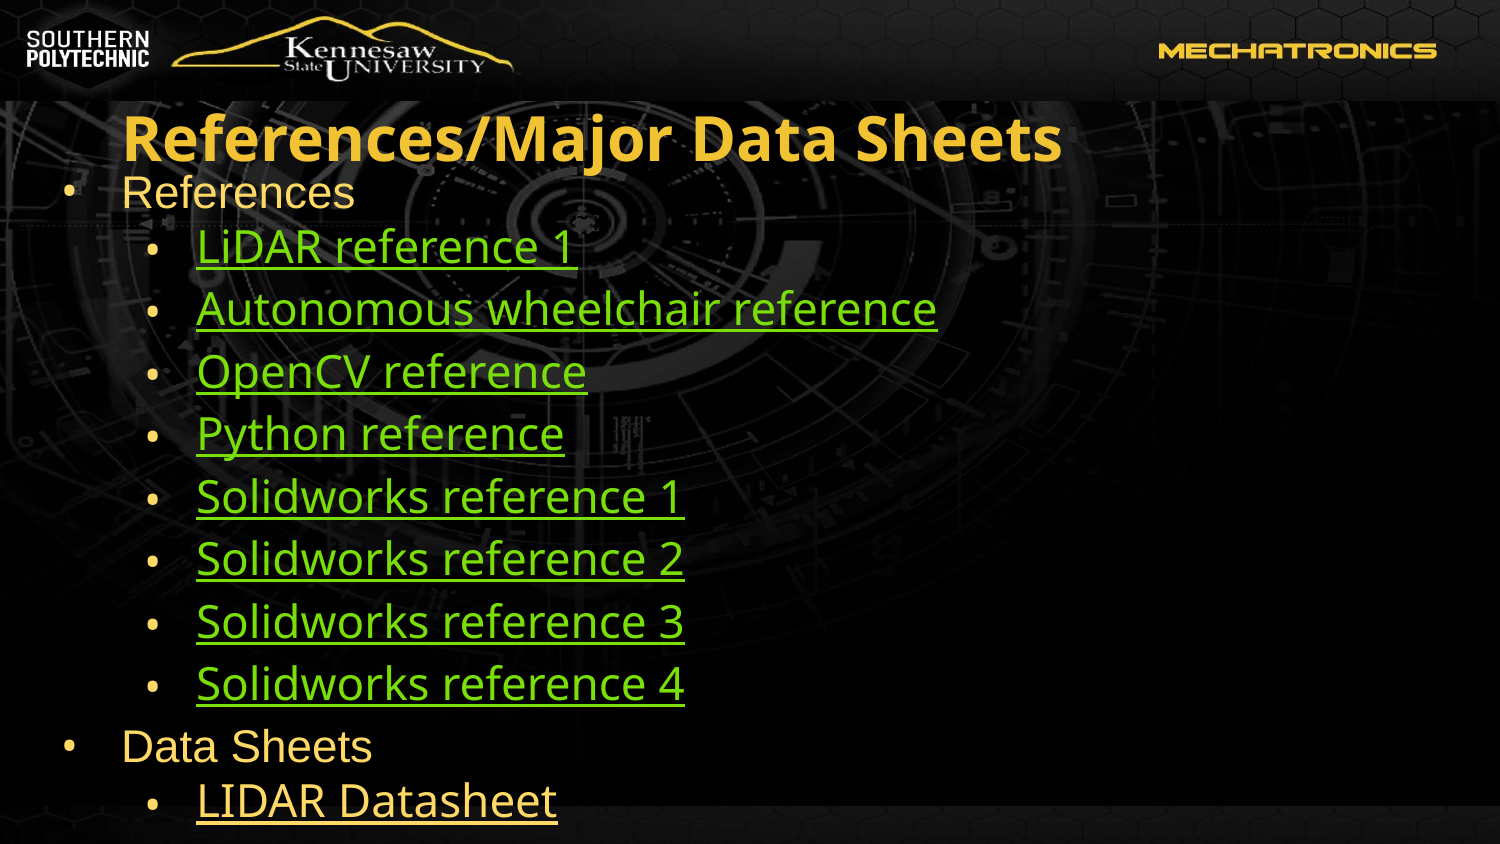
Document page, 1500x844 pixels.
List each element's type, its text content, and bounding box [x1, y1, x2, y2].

list References LiDAR reference 1 Autonomous wheelchair reference OpenCV reference Python reference Solidworks reference 1 Solidworks reference 2 Solidworks reference 3 Solidworks reference 4 Data Sheets LIDAR Datasheet Kinect Datasheet [31, 147, 1454, 697]
title References/Major Data Sheets [106, 75, 1394, 147]
picture [0, 0, 1500, 844]
